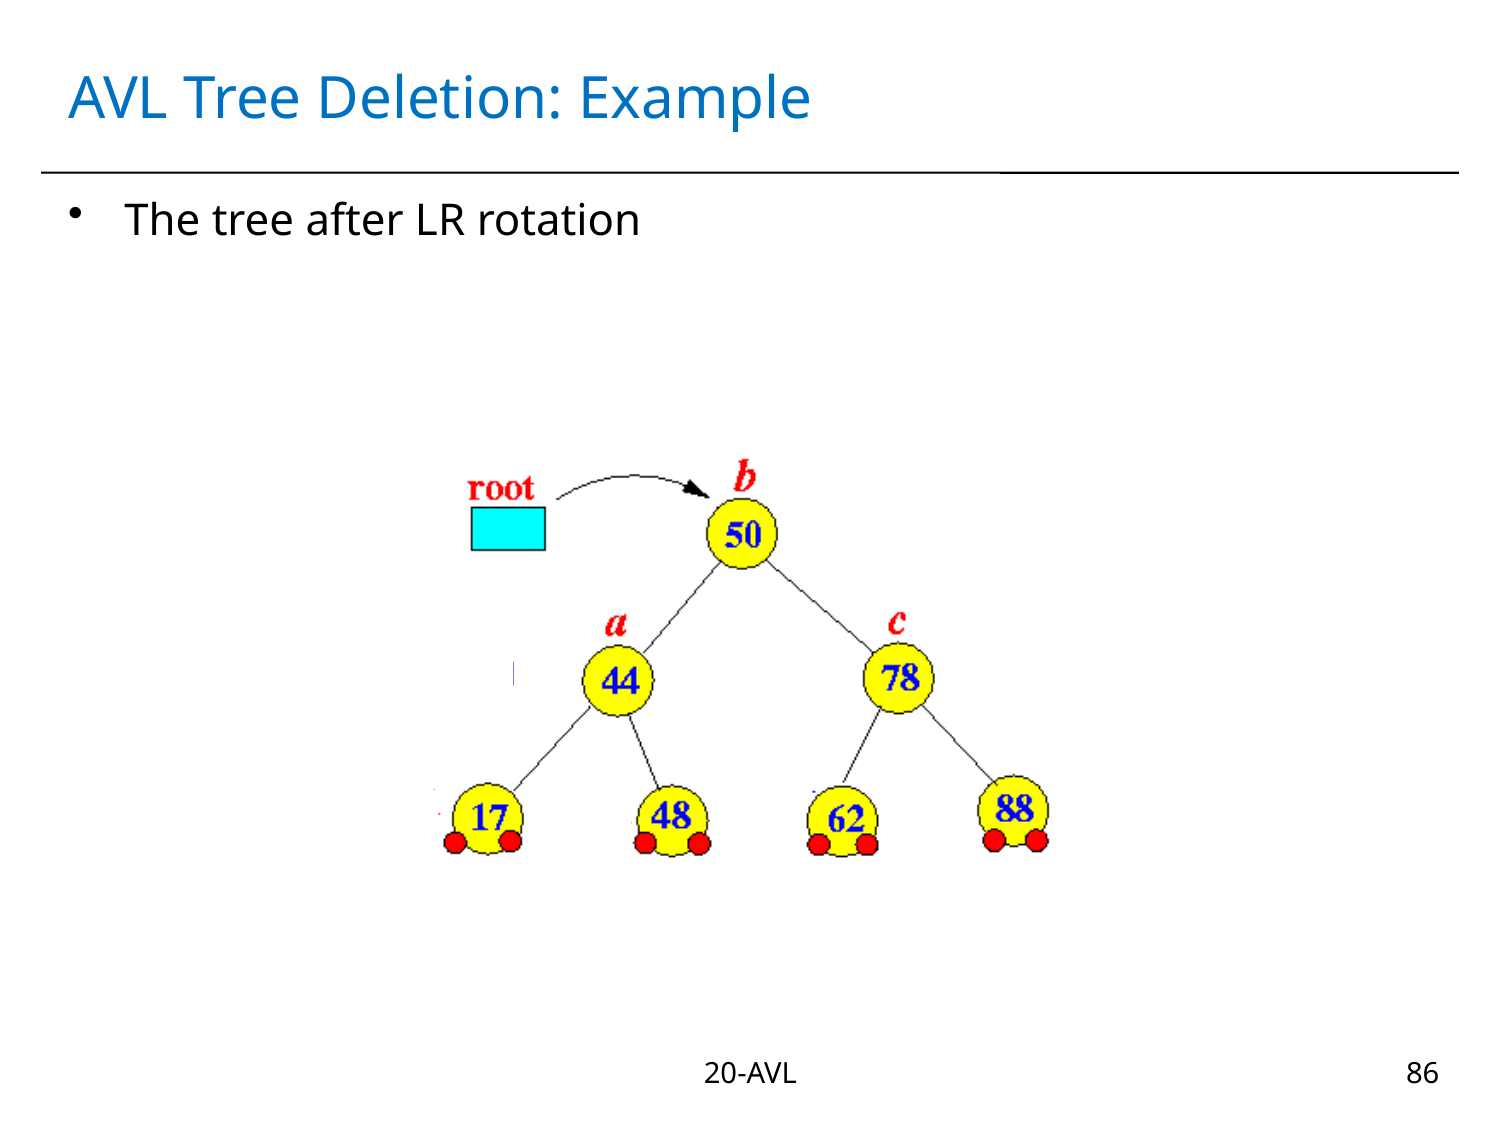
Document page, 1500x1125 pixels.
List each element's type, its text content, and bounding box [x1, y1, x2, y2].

footer 20-AVL [502, 1046, 999, 1125]
list The tree after LR rotation [52, 184, 1448, 1024]
title AVL Tree Deletion: Example [52, 30, 1448, 159]
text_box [357, 444, 1152, 874]
slide_number 86 [1104, 1046, 1455, 1125]
